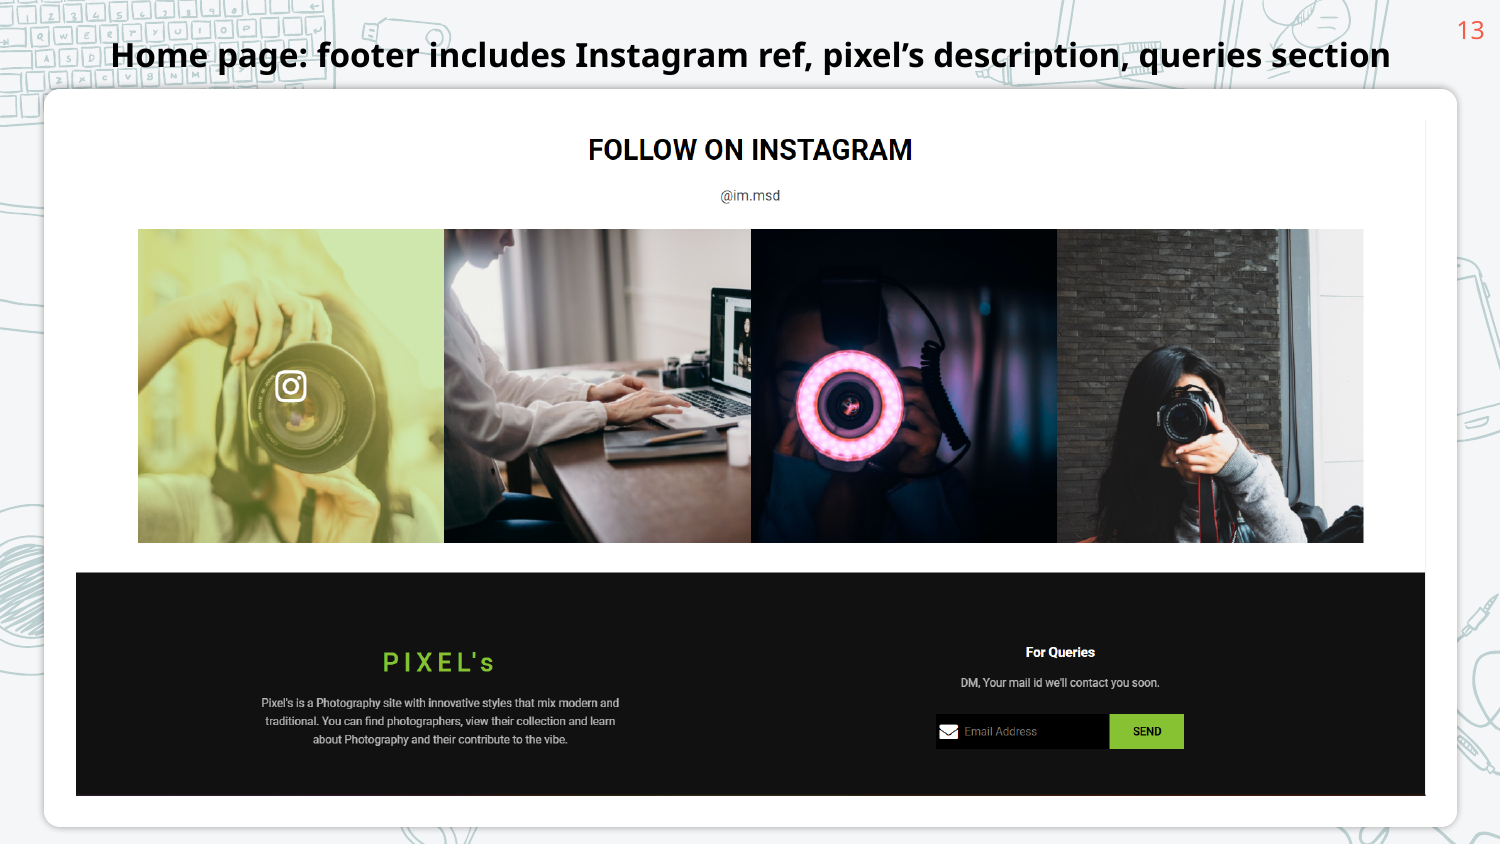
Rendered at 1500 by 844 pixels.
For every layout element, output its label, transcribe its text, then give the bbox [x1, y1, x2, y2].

picture [75, 119, 1426, 796]
text_box Home page: footer includes Instagram ref, pixel’s description, queries section [95, 26, 1409, 81]
slide_number 13 [1435, 0, 1500, 53]
